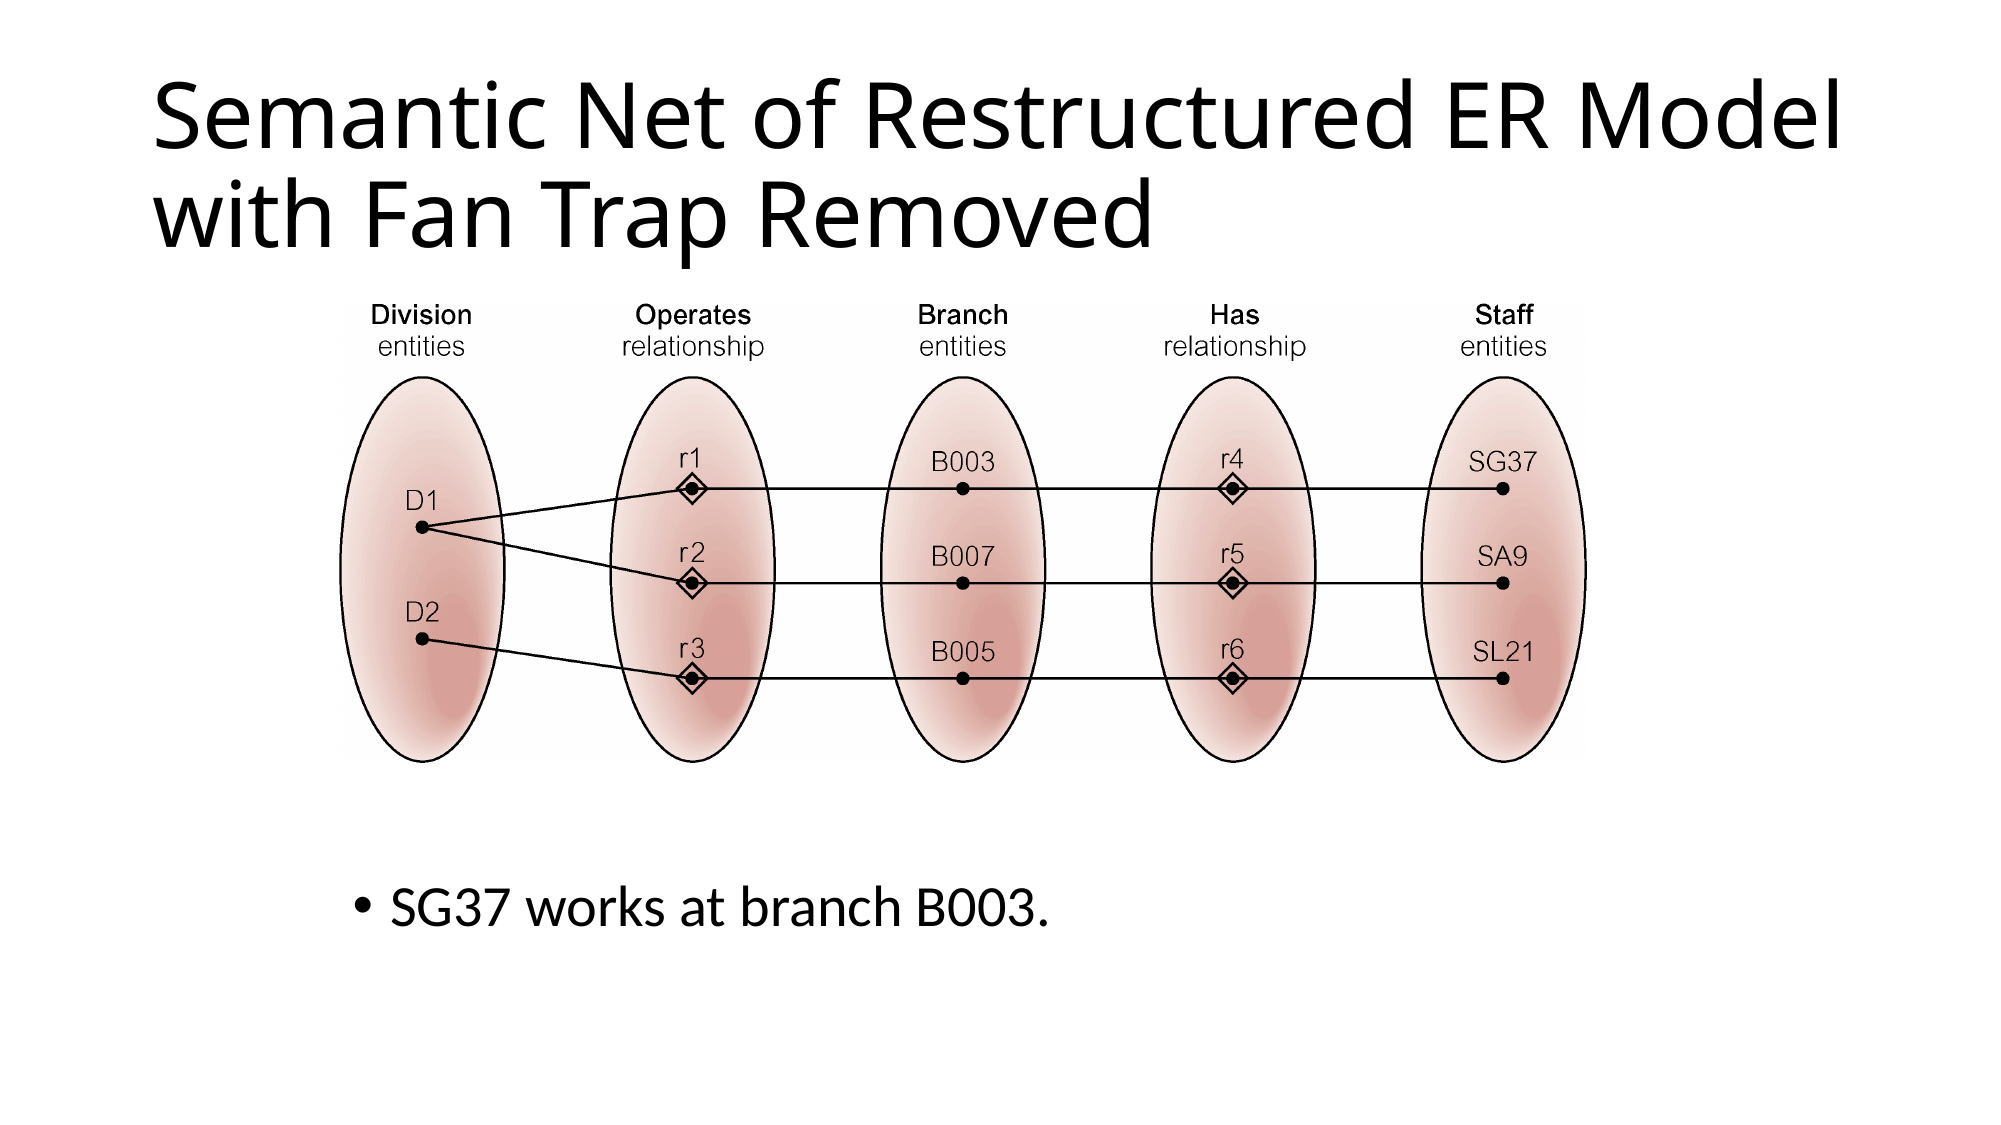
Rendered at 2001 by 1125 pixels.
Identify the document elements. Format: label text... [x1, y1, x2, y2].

list SG37 works at branch B003. [337, 275, 1606, 950]
picture [337, 299, 1588, 764]
title Semantic Net of Restructured ER Model with Fan Trap Removed [137, 59, 1863, 278]
